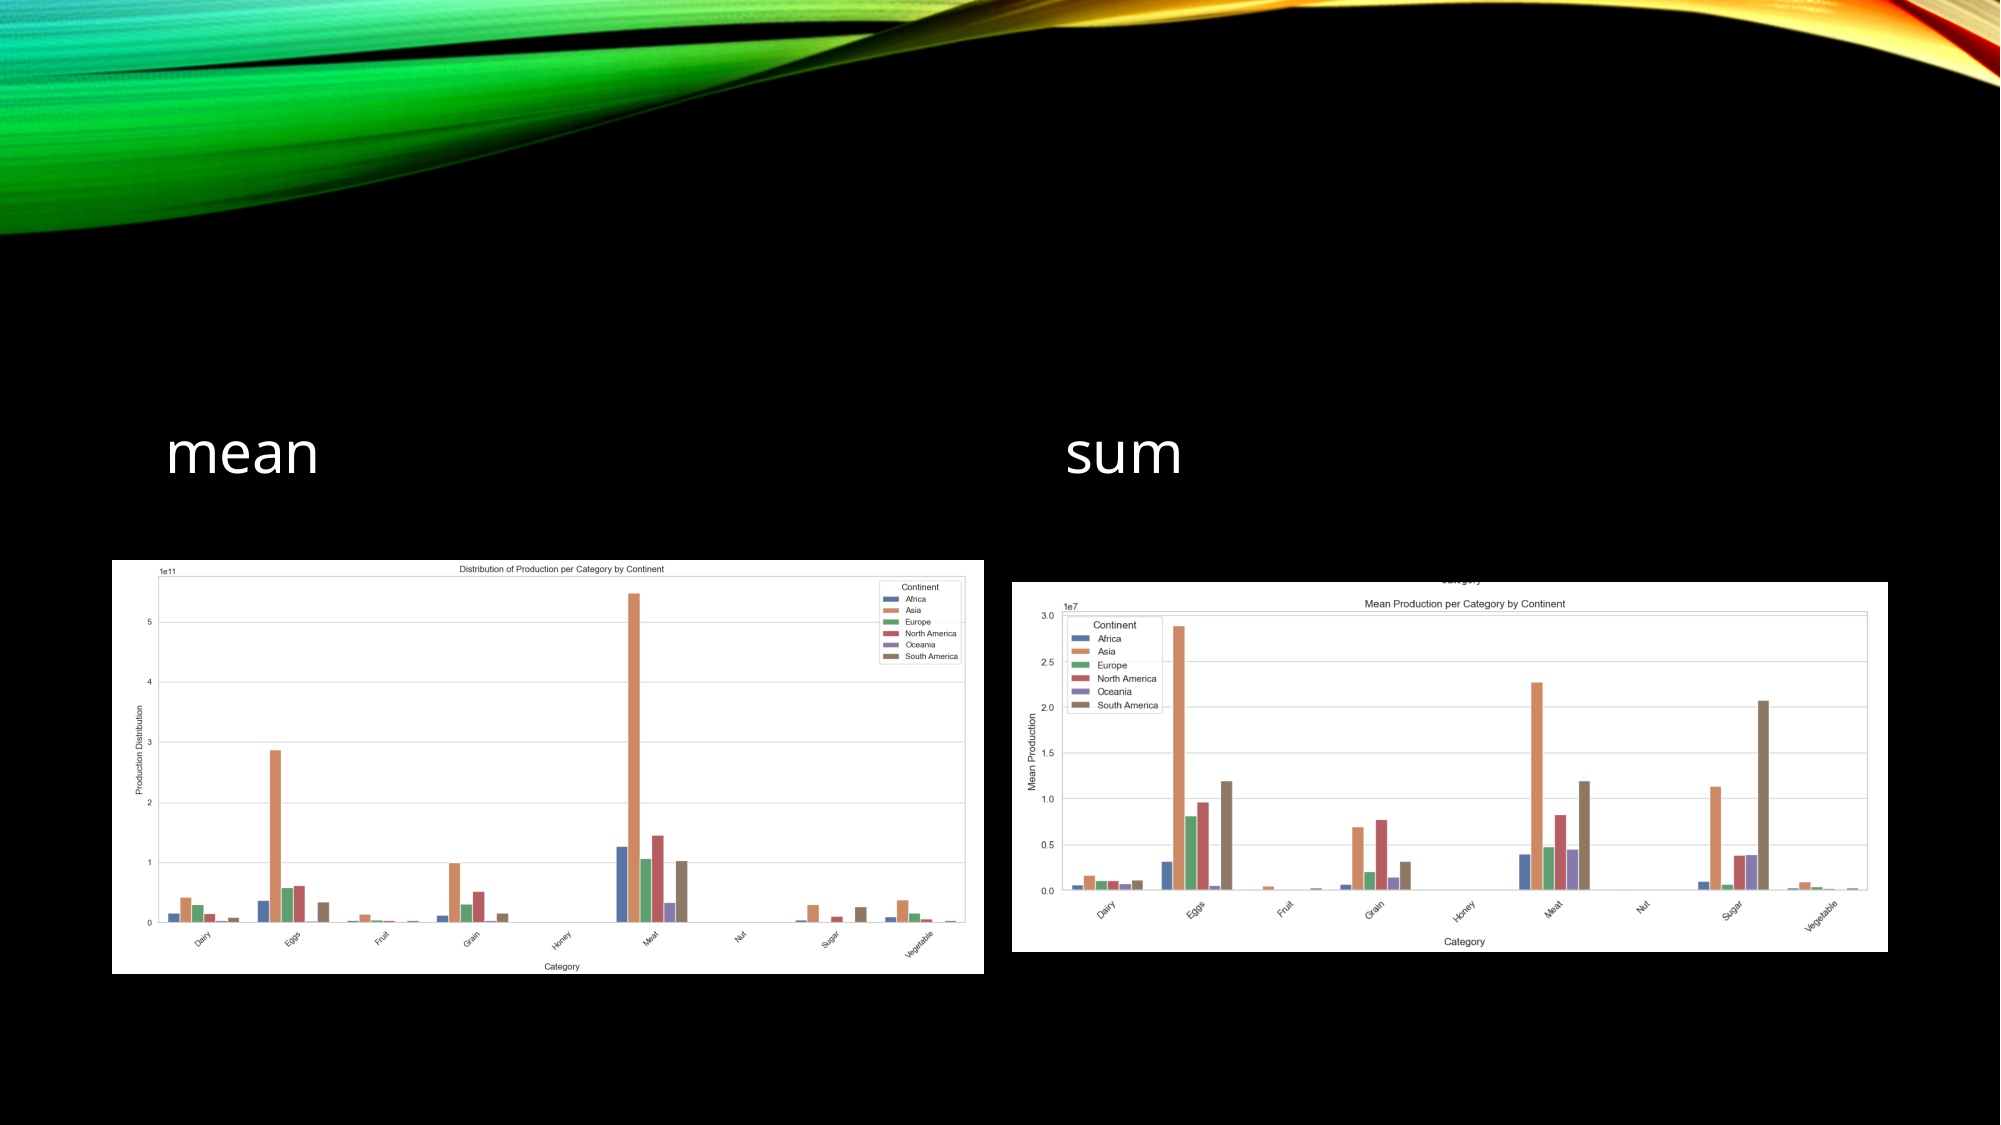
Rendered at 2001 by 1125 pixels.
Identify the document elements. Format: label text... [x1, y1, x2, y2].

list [112, 560, 985, 974]
list mean [150, 358, 984, 494]
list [1012, 581, 1888, 952]
list sum [1050, 358, 1888, 494]
picture [0, 0, 2000, 237]
